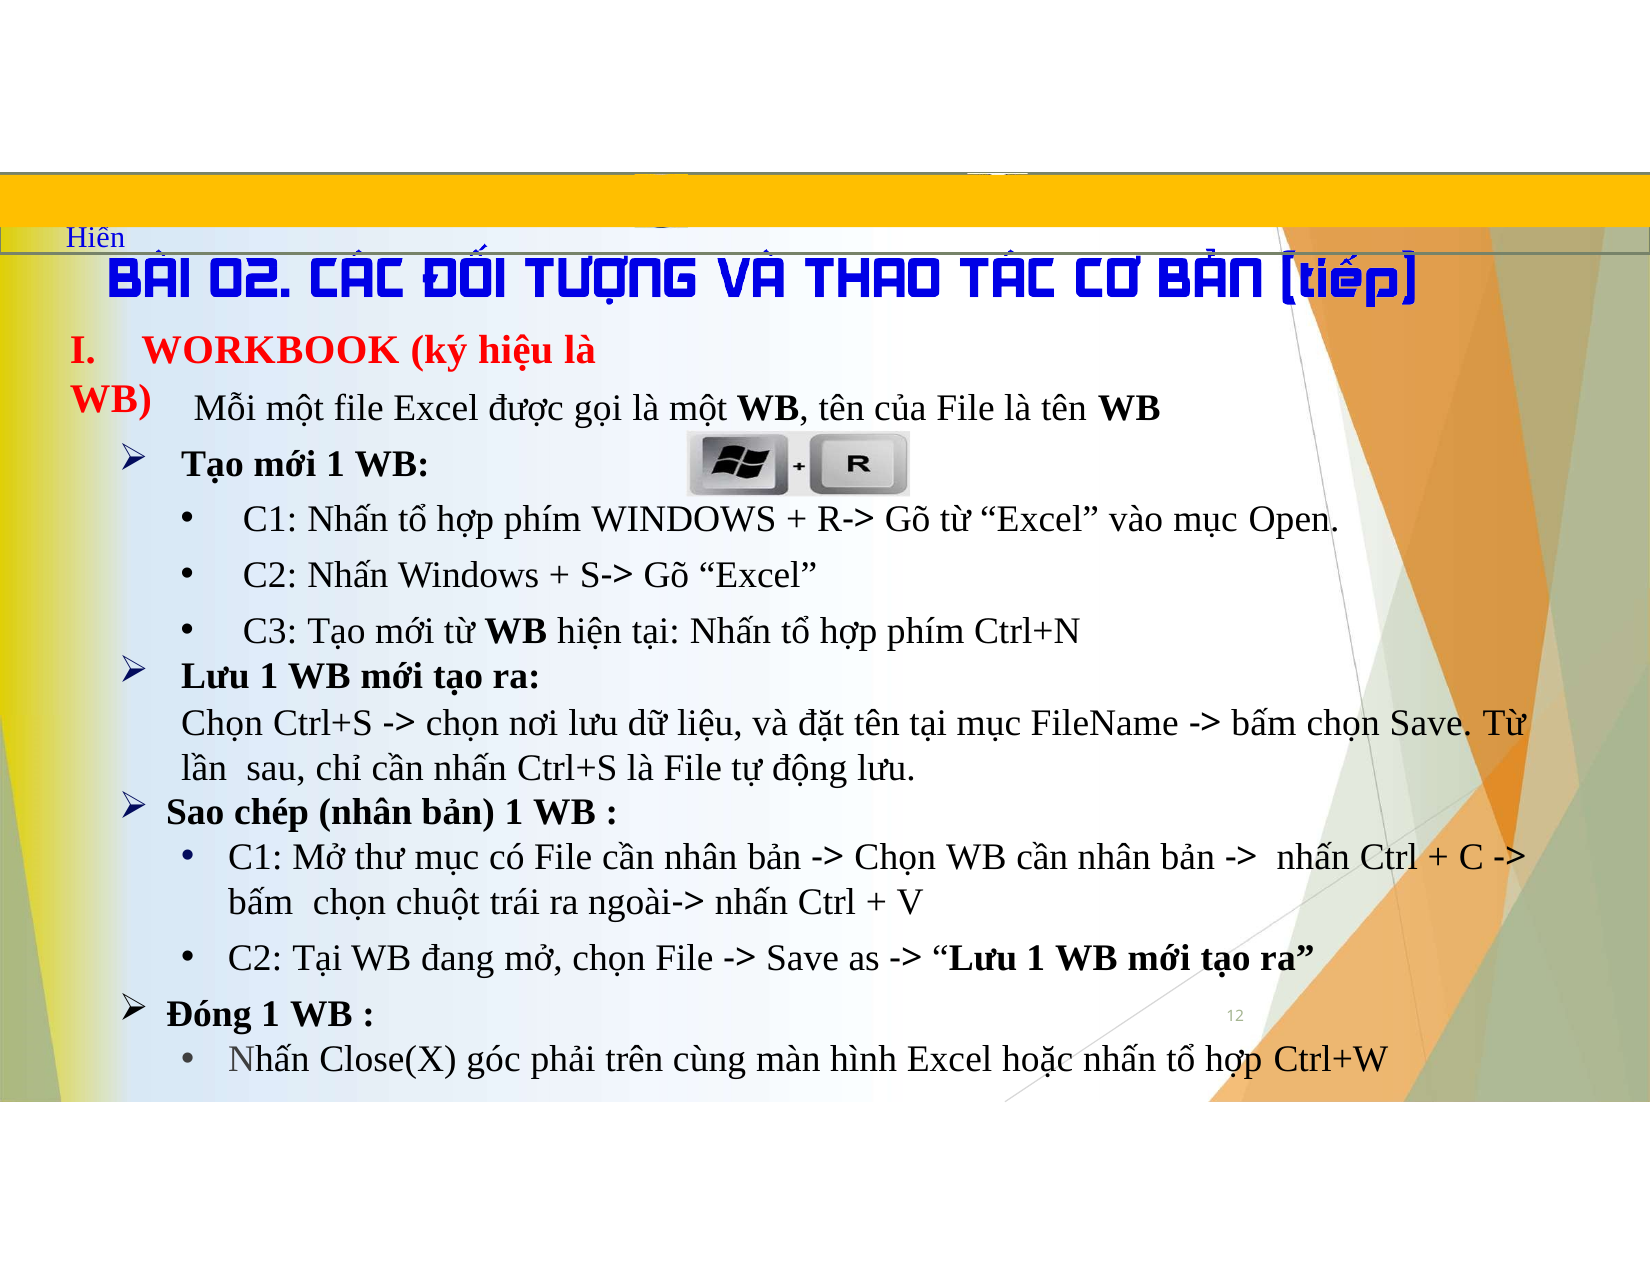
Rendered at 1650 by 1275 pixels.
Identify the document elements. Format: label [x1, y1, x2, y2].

text_box [634, 173, 1028, 230]
text_box [0, 172, 1650, 1103]
